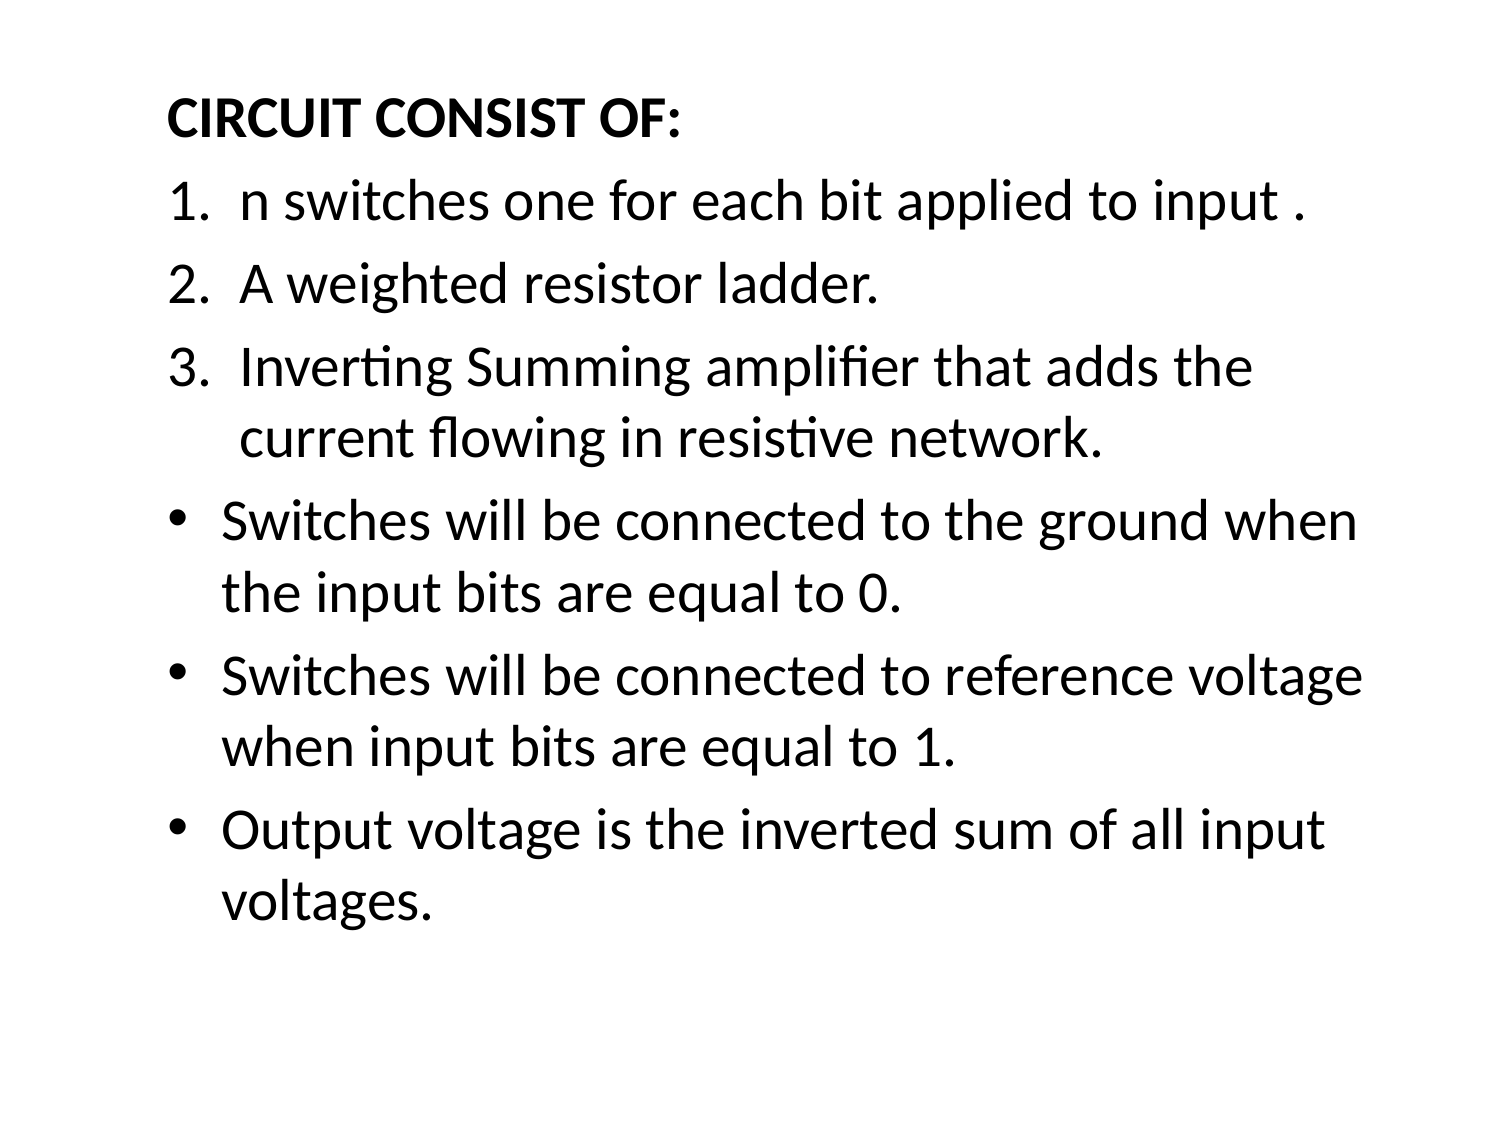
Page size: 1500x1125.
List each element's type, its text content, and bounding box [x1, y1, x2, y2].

title [75, 45, 1425, 233]
list CIRCUIT CONSIST OF: n switches one for each bit applied to input . A weighted resistor ladder. Inverting Summing amplifier that adds the current flowing in resistive network. Switches will be connected to the ground when the input bits are equal to 0. Switches will be connected to reference voltage when input bits are equal to 1. Output voltage is the inverted sum of all input voltages. [152, 70, 1418, 950]
